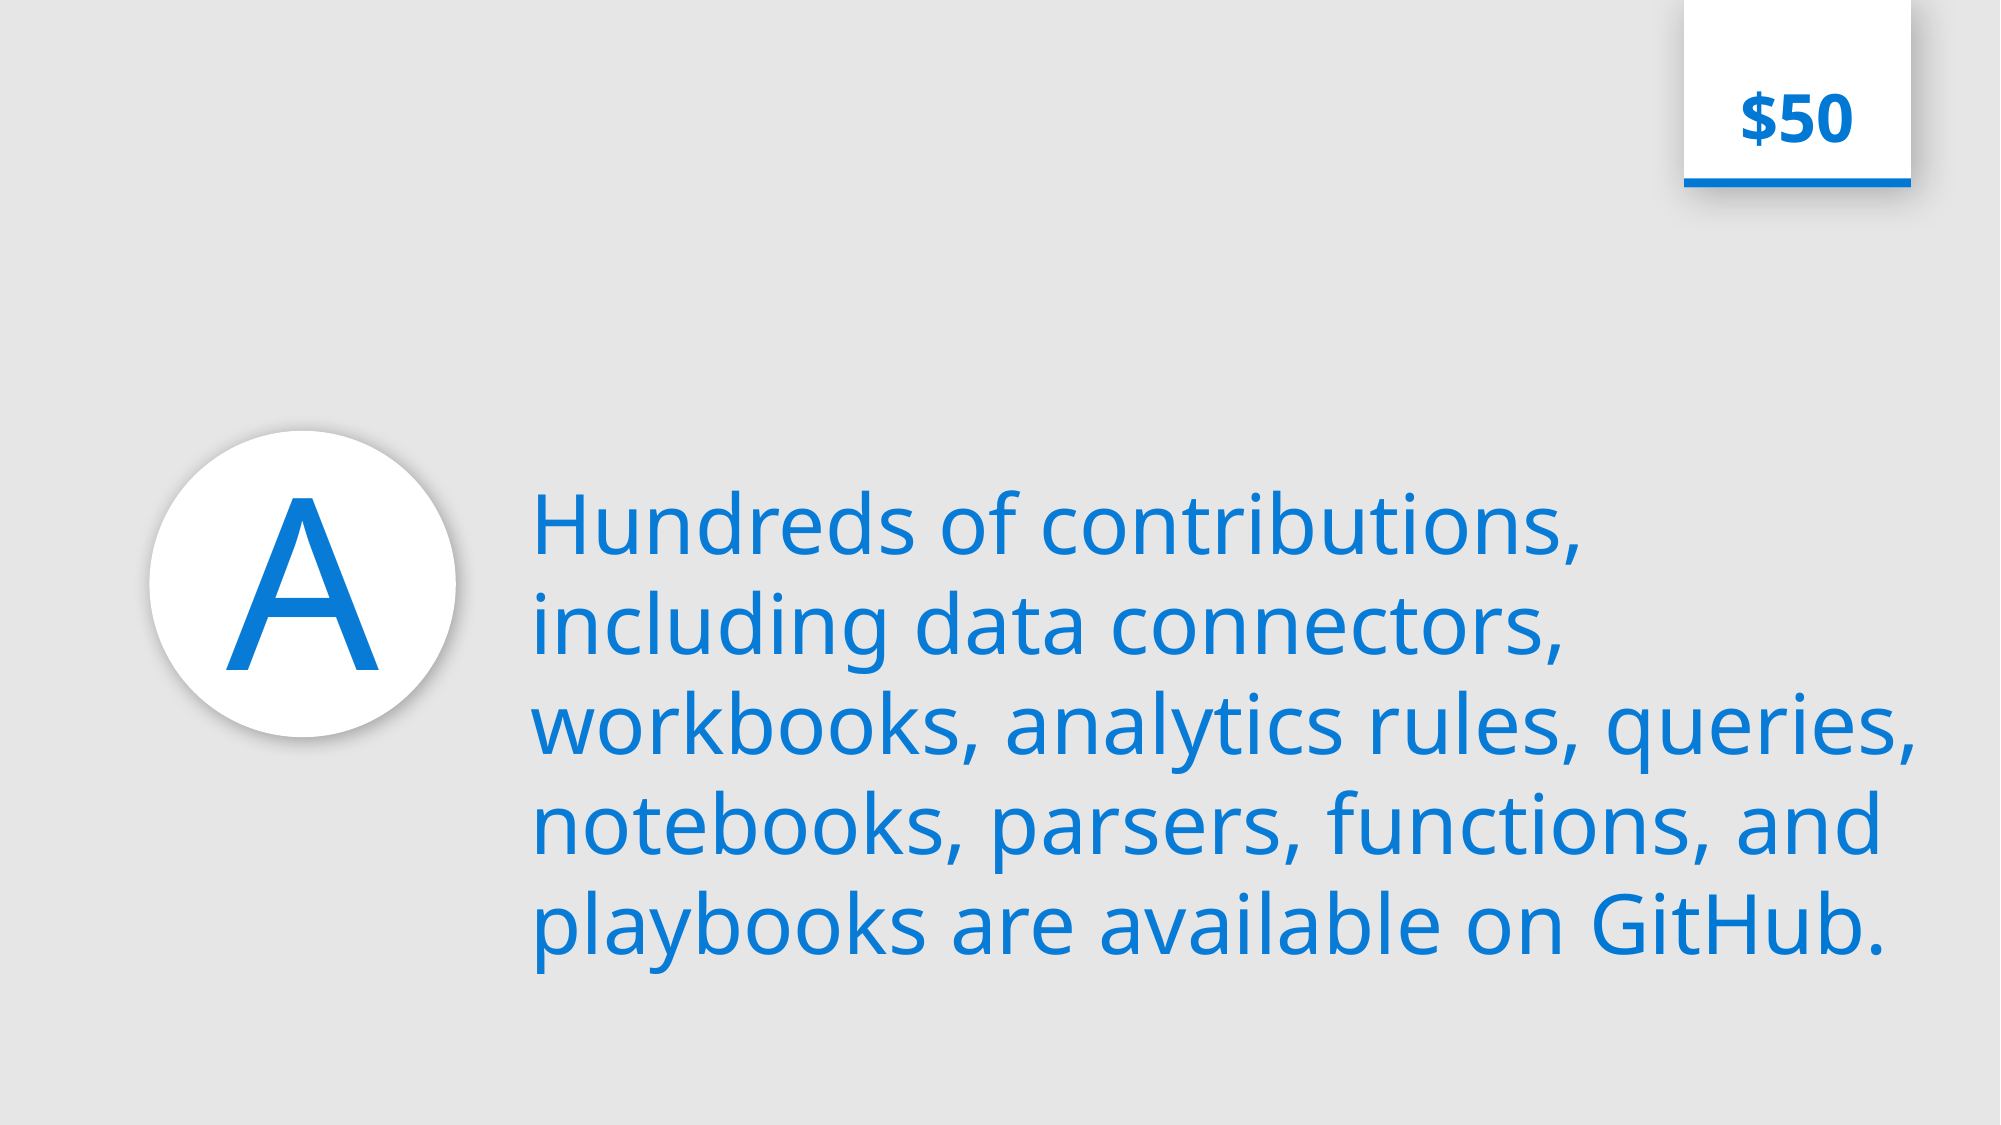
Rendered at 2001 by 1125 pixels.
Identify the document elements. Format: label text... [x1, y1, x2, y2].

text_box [149, 430, 456, 738]
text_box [1683, 0, 1912, 188]
text_box Hundreds of contributions, including data connectors, workbooks, analytics rules, queries, notebooks, parsers, functions, and playbooks are available on GitHub. [515, 463, 1963, 1092]
